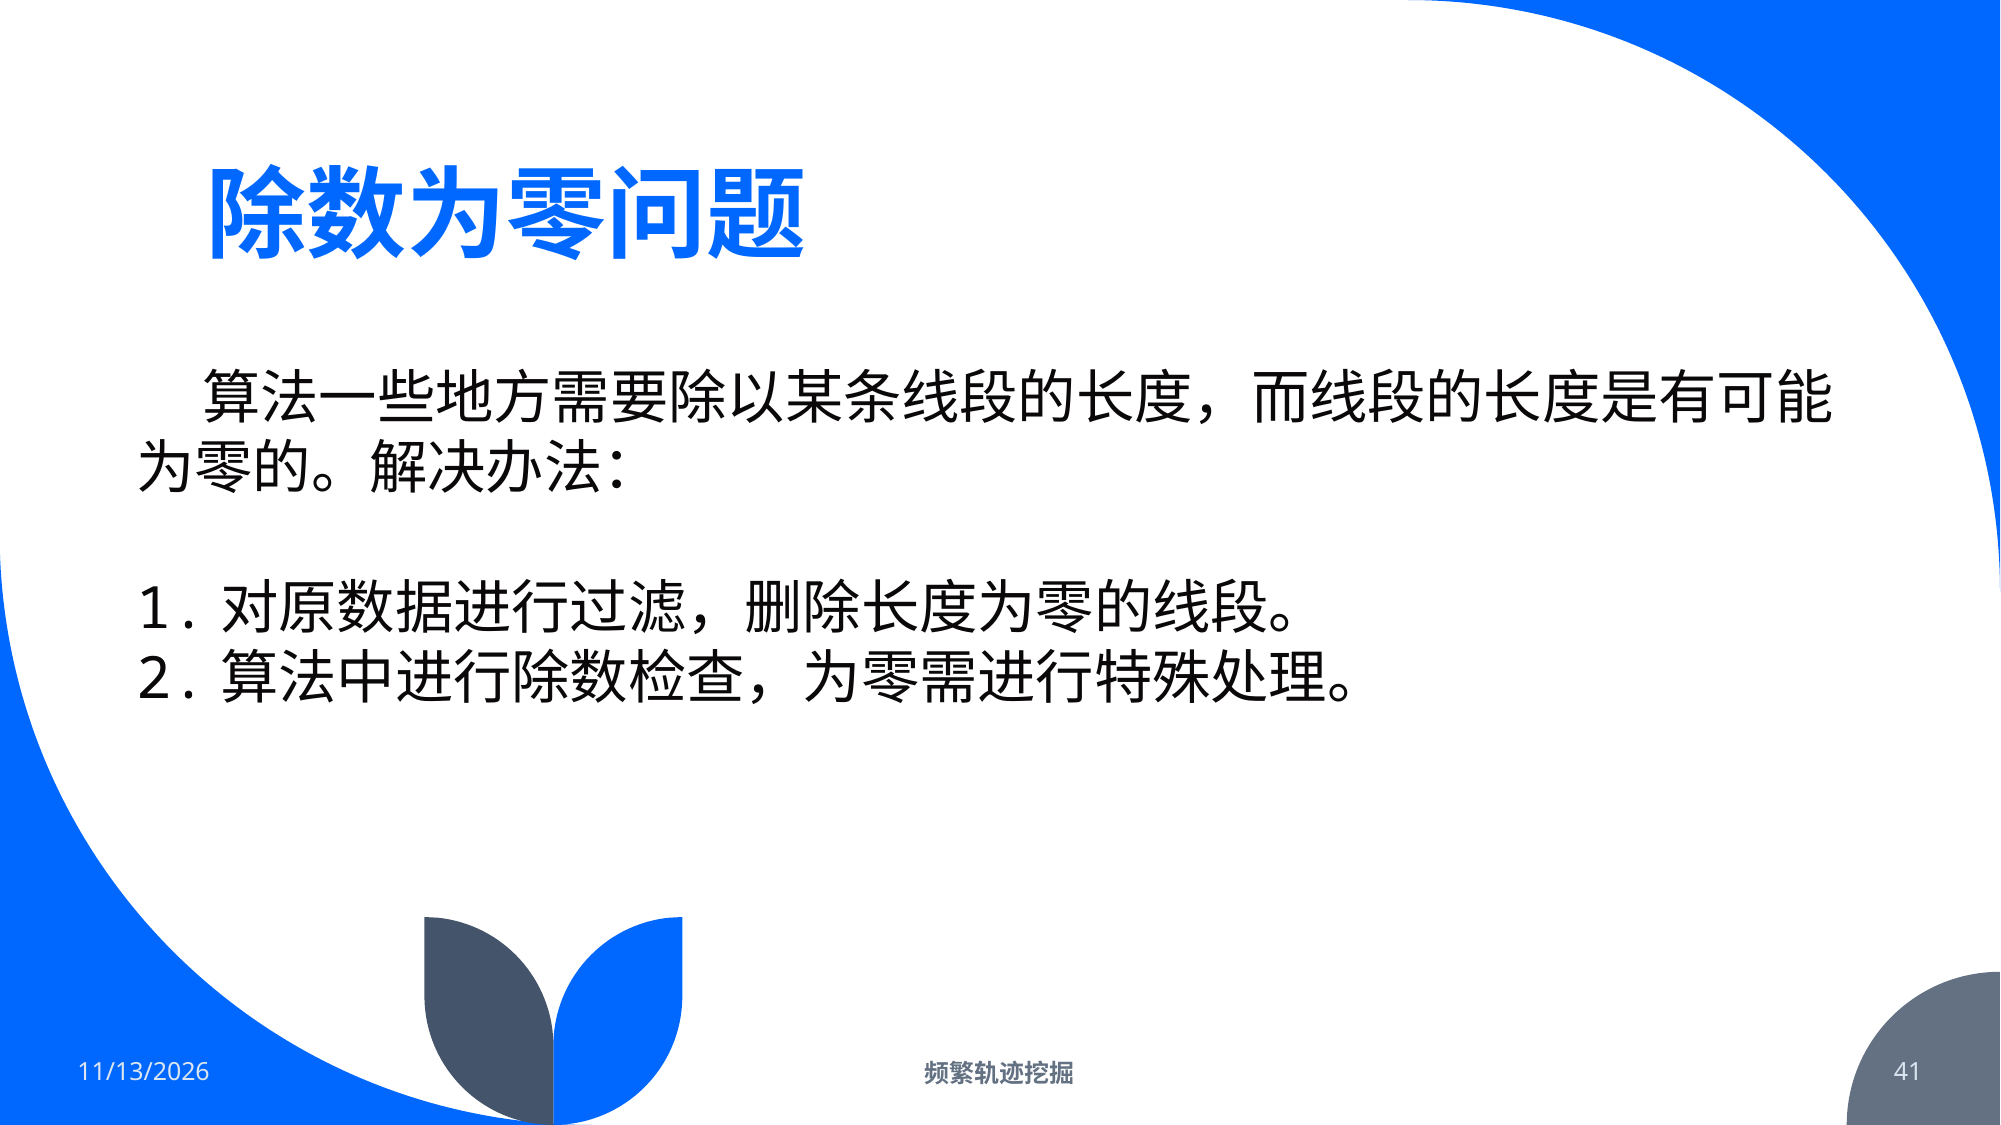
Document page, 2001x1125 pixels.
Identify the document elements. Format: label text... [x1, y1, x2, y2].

slide_number 41 [1665, 1042, 1938, 1103]
title 除数为零问题 [191, 62, 1796, 280]
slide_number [62, 1042, 353, 1103]
footer 频繁轨迹挖掘 [662, 1042, 1338, 1103]
text_box 算法一些地方需要除以某条线段的长度，而线段的长度是有可能为零的。解决办法： 1.对原数据进行过滤，删除长度为零的线段。 2.算法中进行除数检查，为零需进行特殊处理。 [121, 352, 1879, 718]
